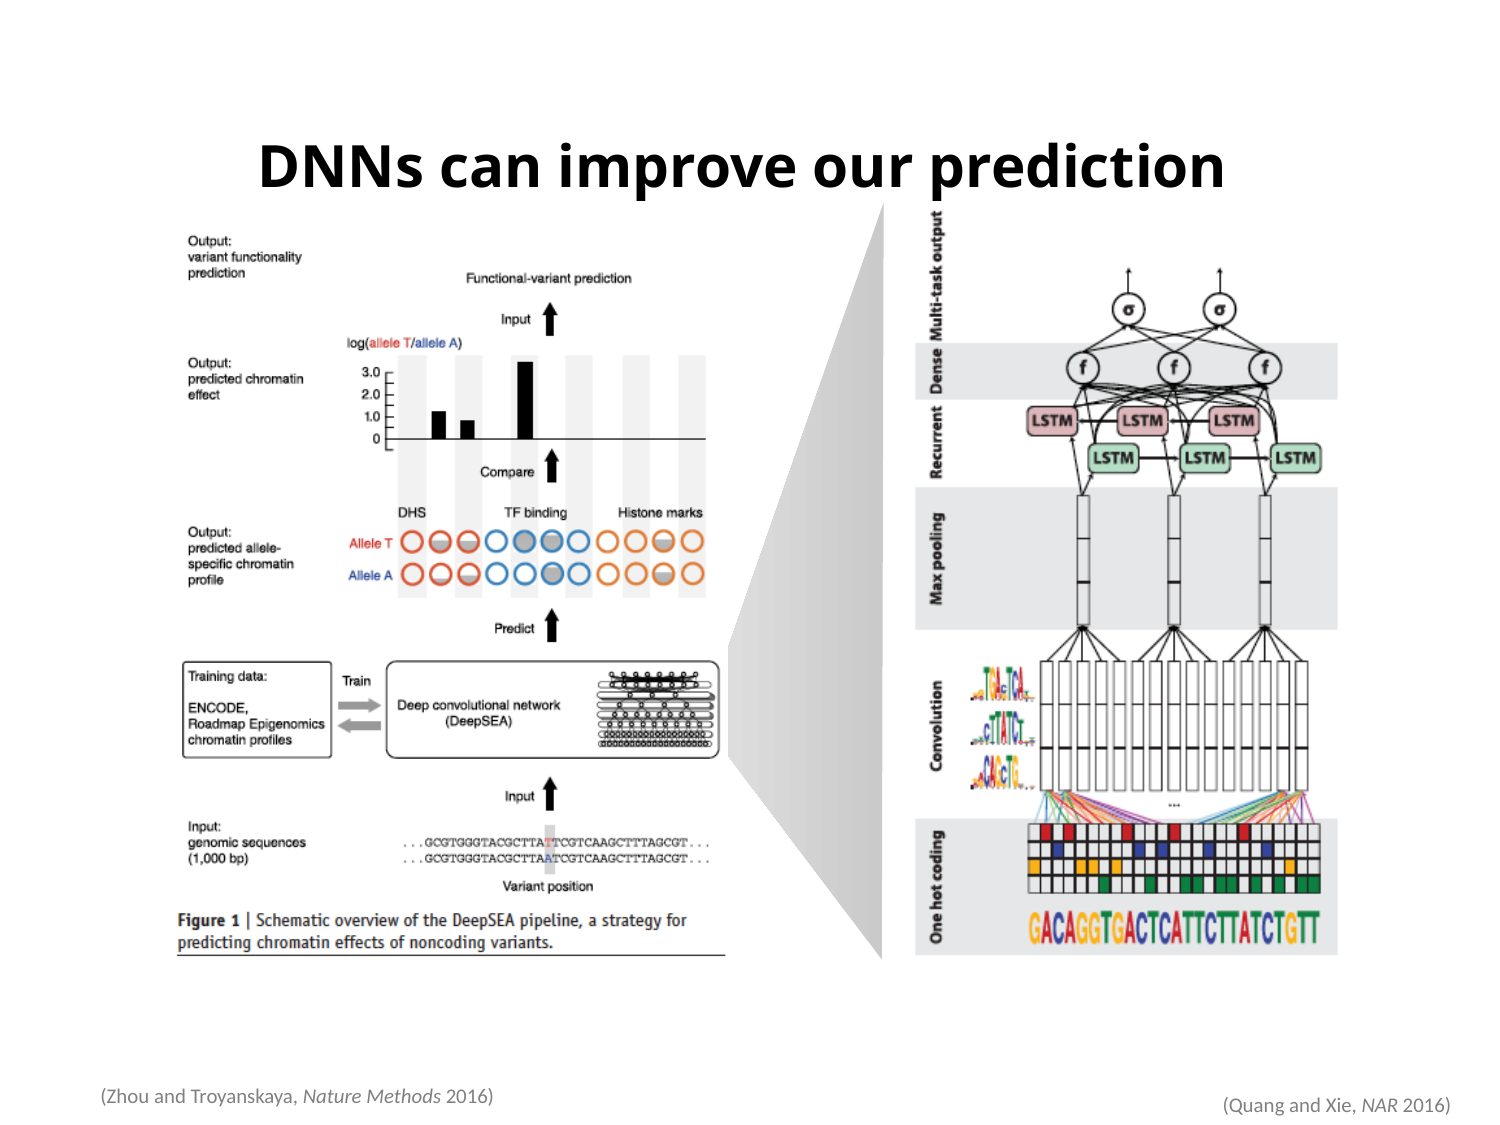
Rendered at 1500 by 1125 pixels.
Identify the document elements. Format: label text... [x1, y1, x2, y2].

title DNNs can improve our prediction [103, 59, 1397, 278]
picture [911, 202, 1341, 960]
text_box [728, 202, 885, 963]
text_box (Zhou and Troyanskaya, Nature Methods 2016) [85, 1074, 557, 1115]
text_box (Quang and Xie, NAR 2016) [1207, 1084, 1475, 1125]
picture [172, 231, 728, 960]
